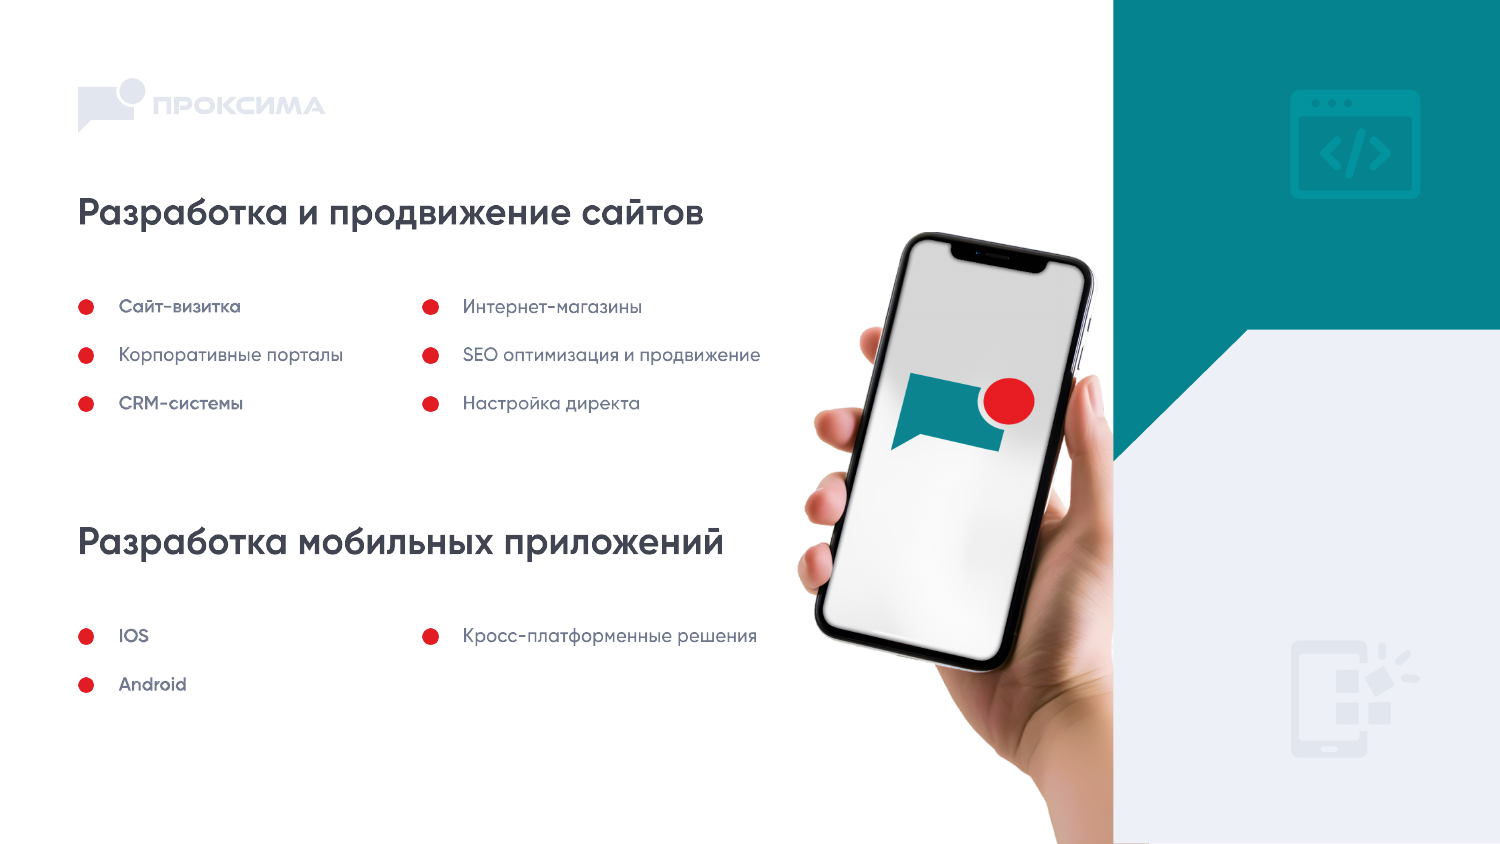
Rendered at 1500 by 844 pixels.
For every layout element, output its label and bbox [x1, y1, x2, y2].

picture [77, 347, 94, 364]
text_box [124, 628, 149, 643]
text_box [236, 96, 254, 115]
picture [422, 628, 439, 645]
text_box [174, 96, 193, 115]
picture [77, 395, 94, 412]
picture [119, 347, 342, 365]
text_box [219, 399, 230, 410]
text_box [142, 677, 153, 691]
text_box [145, 303, 154, 313]
picture [77, 677, 94, 694]
picture [464, 395, 639, 414]
picture [80, 526, 723, 562]
text_box [169, 399, 189, 410]
text_box [217, 96, 237, 115]
text_box [118, 677, 131, 691]
text_box [193, 302, 201, 313]
text_box [797, 0, 1500, 844]
picture [77, 628, 94, 645]
picture [463, 347, 760, 365]
picture [422, 347, 439, 364]
text_box [173, 303, 182, 313]
text_box [145, 396, 158, 410]
text_box [190, 399, 218, 410]
text_box [202, 302, 240, 313]
text_box [132, 302, 143, 313]
text_box [153, 96, 172, 115]
text_box [133, 396, 144, 410]
text_box [119, 395, 132, 410]
picture [422, 298, 439, 316]
text_box [119, 299, 132, 313]
picture [464, 299, 641, 317]
text_box [155, 303, 172, 313]
text_box [194, 96, 215, 115]
text_box [231, 399, 243, 410]
text_box [183, 303, 192, 313]
text_box [275, 96, 326, 115]
text_box [154, 680, 174, 691]
picture [77, 298, 94, 316]
text_box [78, 86, 134, 133]
text_box [132, 680, 141, 691]
text_box [256, 96, 274, 115]
picture [422, 395, 439, 412]
text_box [175, 677, 186, 691]
picture [464, 628, 756, 647]
text_box [119, 78, 146, 105]
picture [80, 196, 703, 232]
